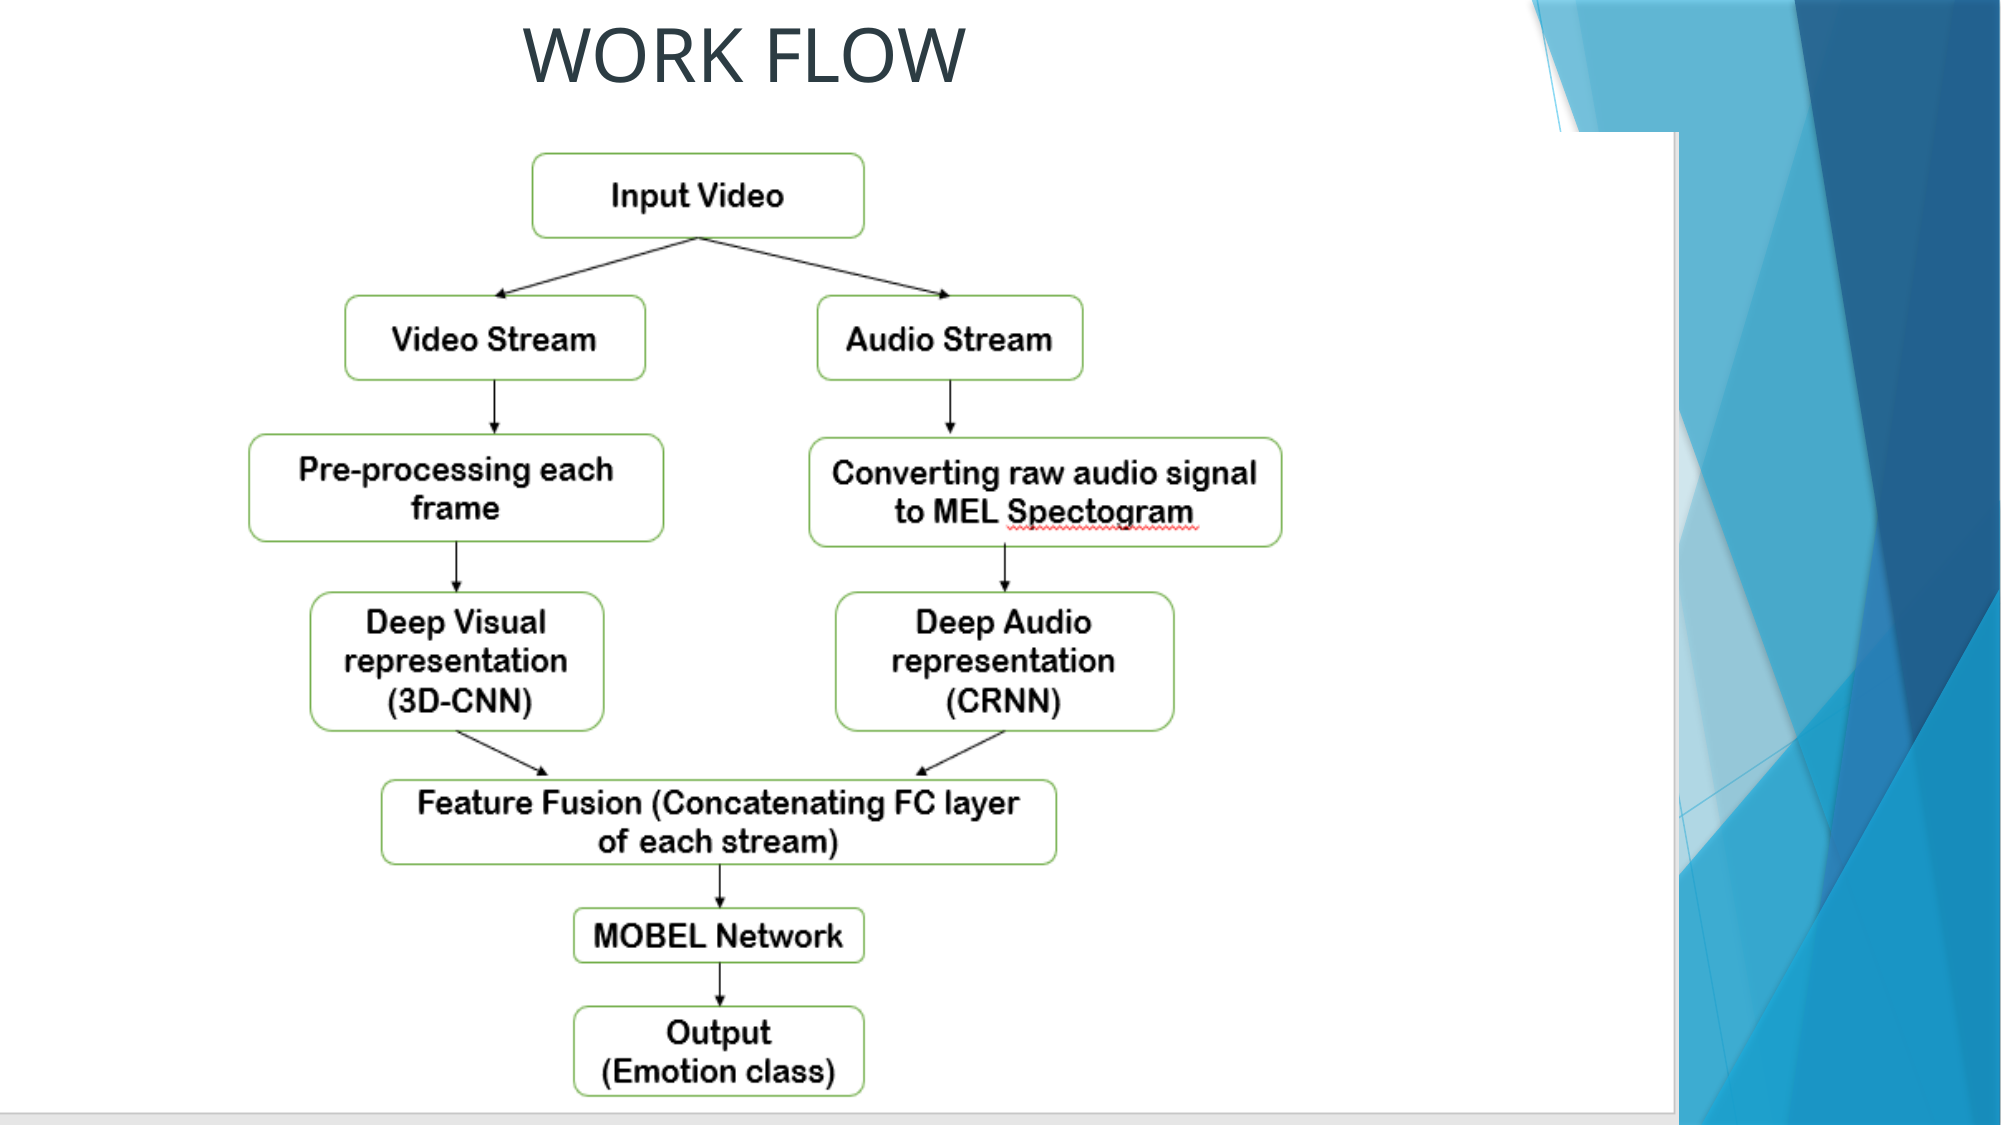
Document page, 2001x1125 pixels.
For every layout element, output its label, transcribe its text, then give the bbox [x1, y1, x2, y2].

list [0, 131, 1680, 1125]
title WORK FLOW [137, 0, 1863, 133]
